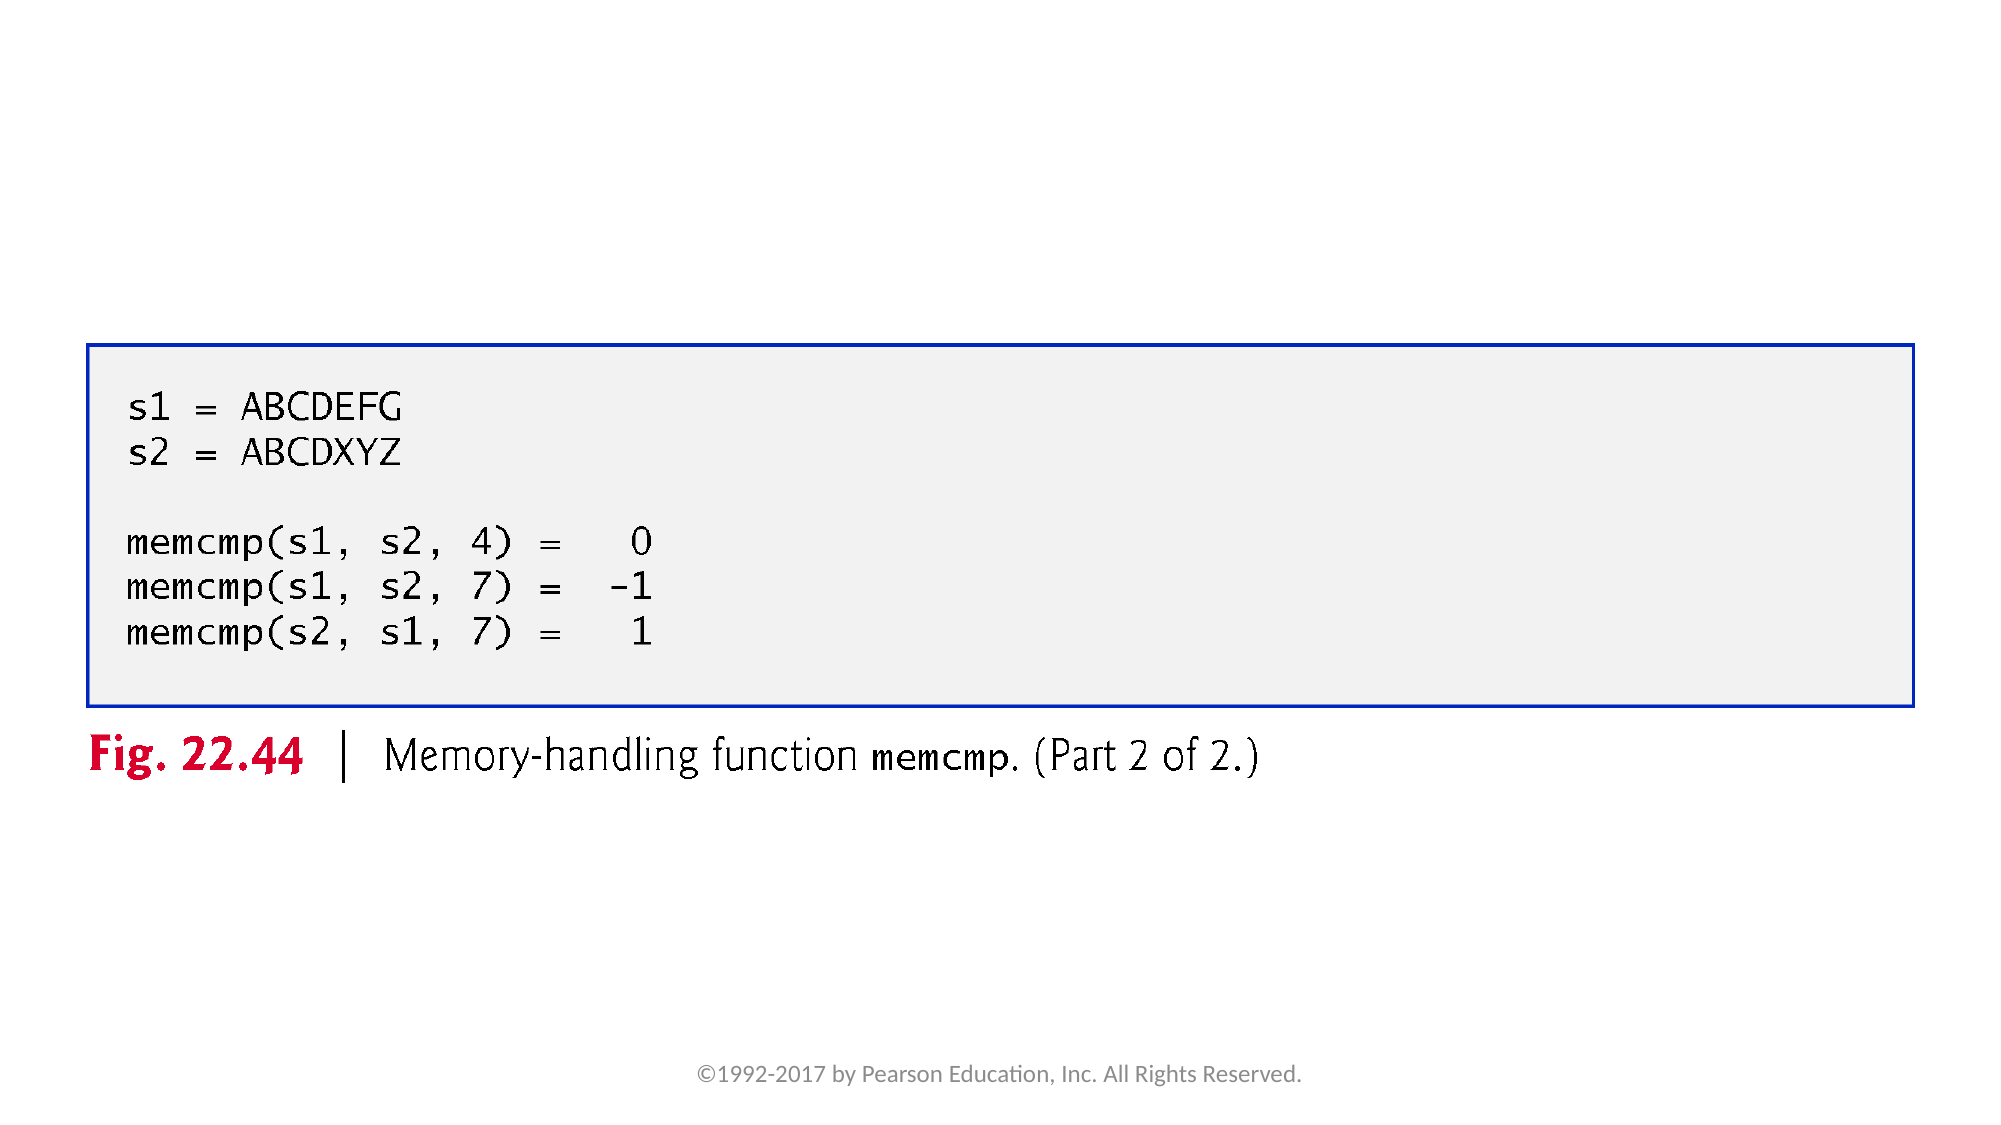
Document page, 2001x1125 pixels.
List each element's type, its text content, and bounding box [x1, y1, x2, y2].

footer ©1992-2017 by Pearson Education, Inc. All Rights Reserved. [662, 1042, 1338, 1103]
picture [0, 257, 2000, 868]
